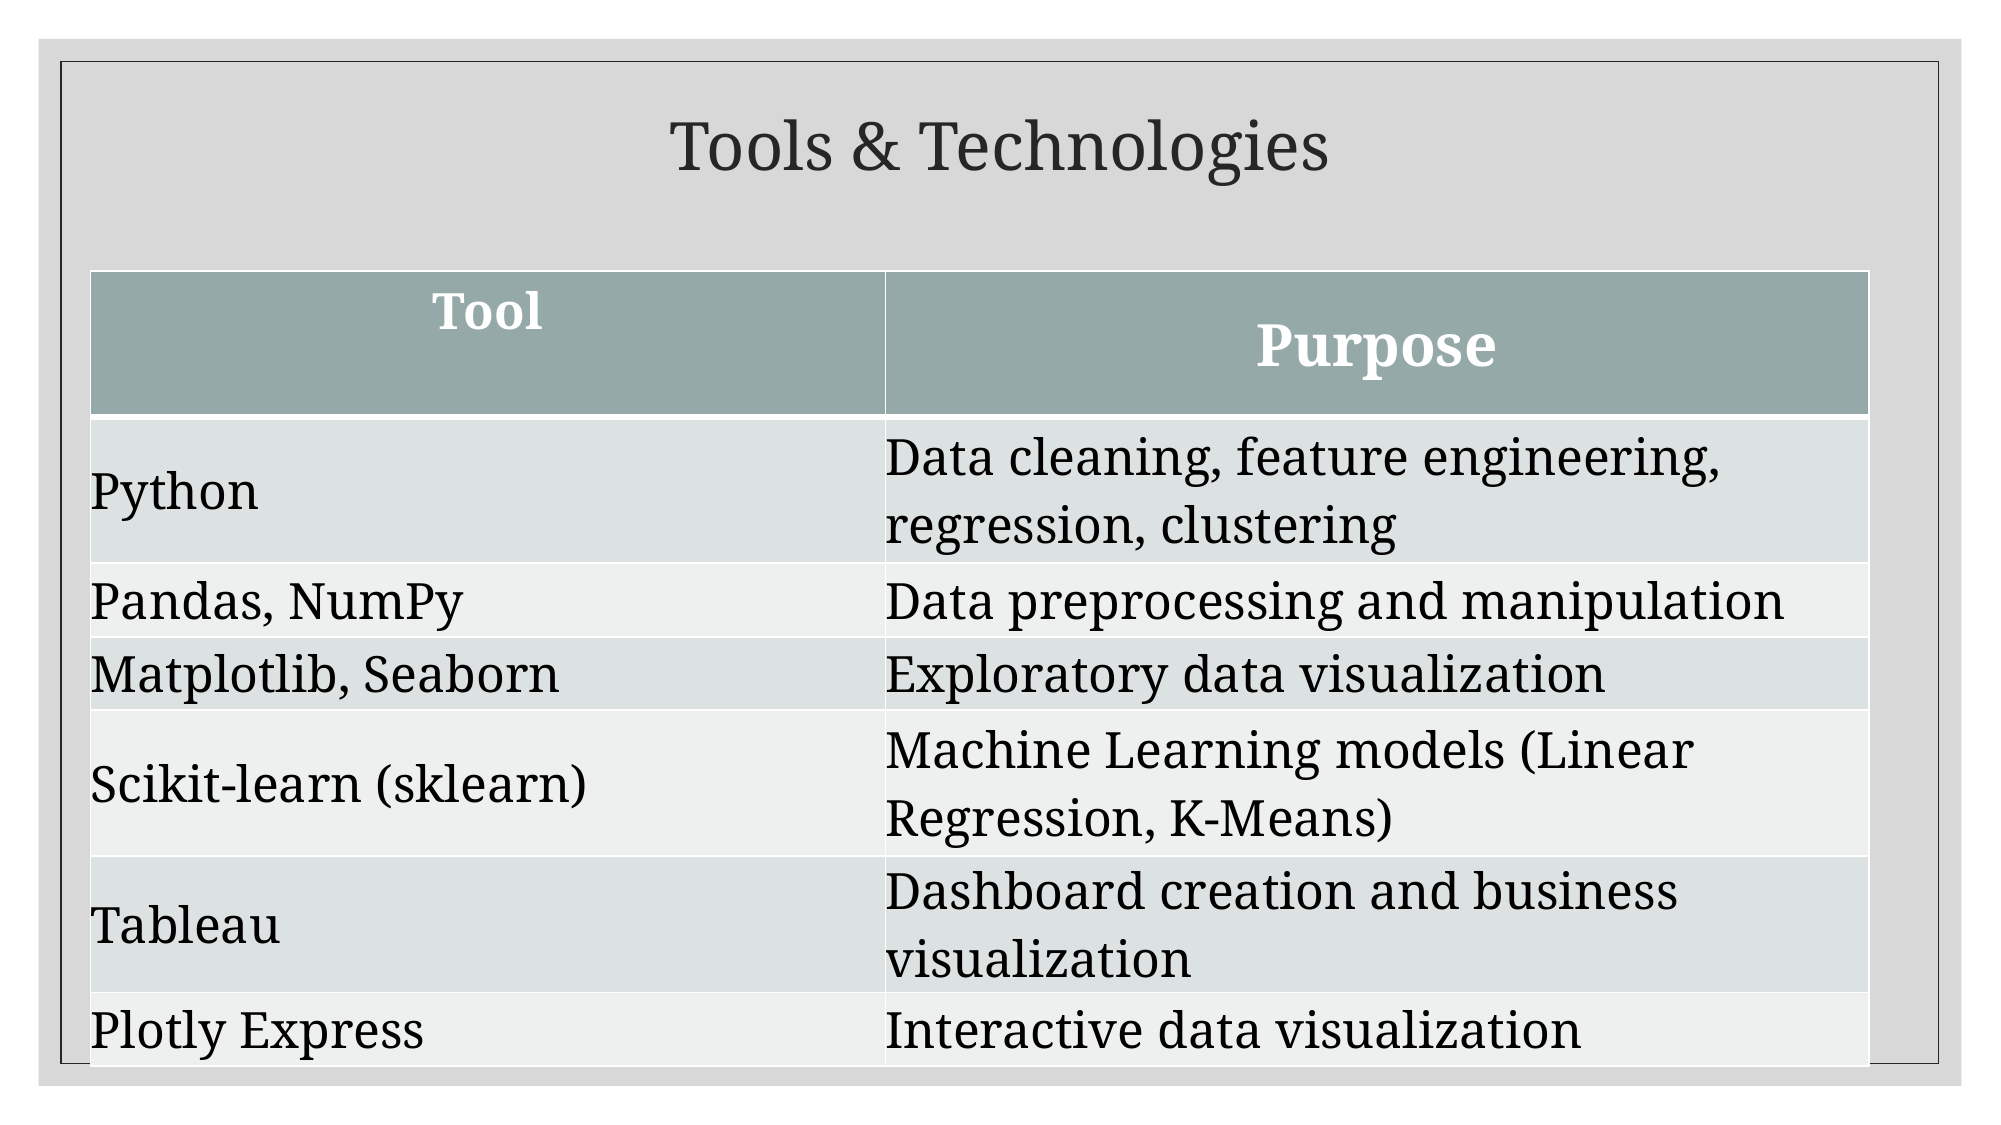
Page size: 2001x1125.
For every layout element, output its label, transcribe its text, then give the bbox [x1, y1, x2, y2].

table_cell Data cleaning, feature engineering, regression, clustering [886, 420, 1868, 562]
table_cell Matplotlib, Seaborn [91, 638, 885, 709]
table_cell Exploratory data visualization [886, 638, 1868, 709]
table_header Tool [91, 272, 885, 414]
table_cell Interactive data visualization [886, 993, 1868, 1065]
table_cell Tableau [91, 857, 885, 992]
table_cell Data preprocessing and manipulation [886, 564, 1868, 636]
table_header Purpose [886, 272, 1868, 414]
table_cell Python [91, 420, 885, 562]
table_cell Pandas, NumPy [91, 564, 885, 636]
table_cell Plotly Express [91, 993, 885, 1065]
table_cell Scikit-learn (sklearn) [91, 711, 885, 855]
table_cell Dashboard creation and business visualization [886, 857, 1868, 992]
title Tools & Technologies [174, 74, 1825, 225]
table_cell Machine Learning models (Linear Regression, K-Means) [886, 711, 1868, 855]
